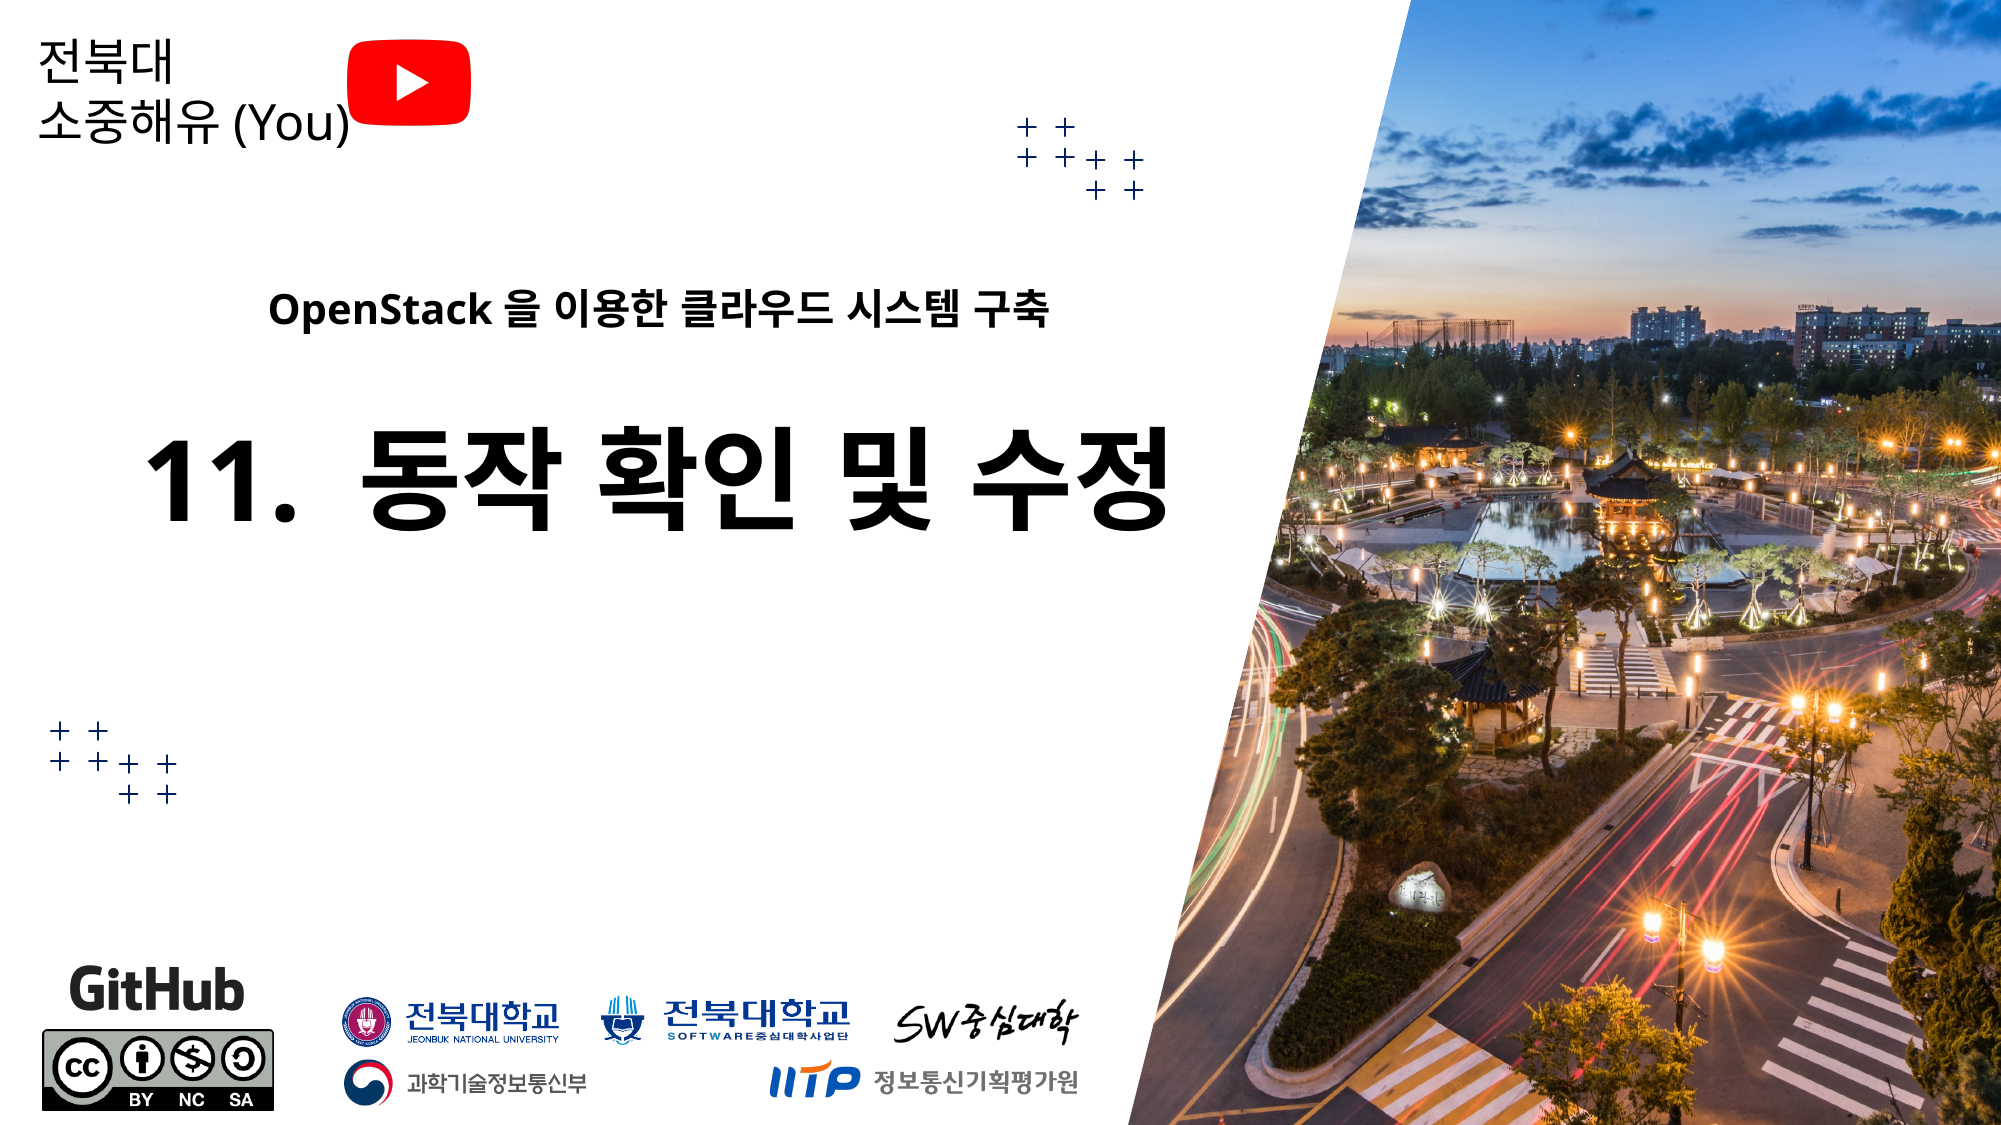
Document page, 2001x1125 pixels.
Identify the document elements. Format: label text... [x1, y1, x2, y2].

text_box OpenStack을 이용한 클라우드 시스템 구축 [68, 275, 1128, 333]
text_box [342, 995, 1081, 1107]
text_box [50, 722, 176, 804]
text_box 11. 동작 확인 및 수정 [68, 333, 1128, 551]
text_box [1018, 118, 1128, 200]
picture [70, 965, 244, 1011]
picture [42, 1029, 274, 1111]
picture [1128, 0, 2001, 1125]
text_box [22, 21, 505, 160]
